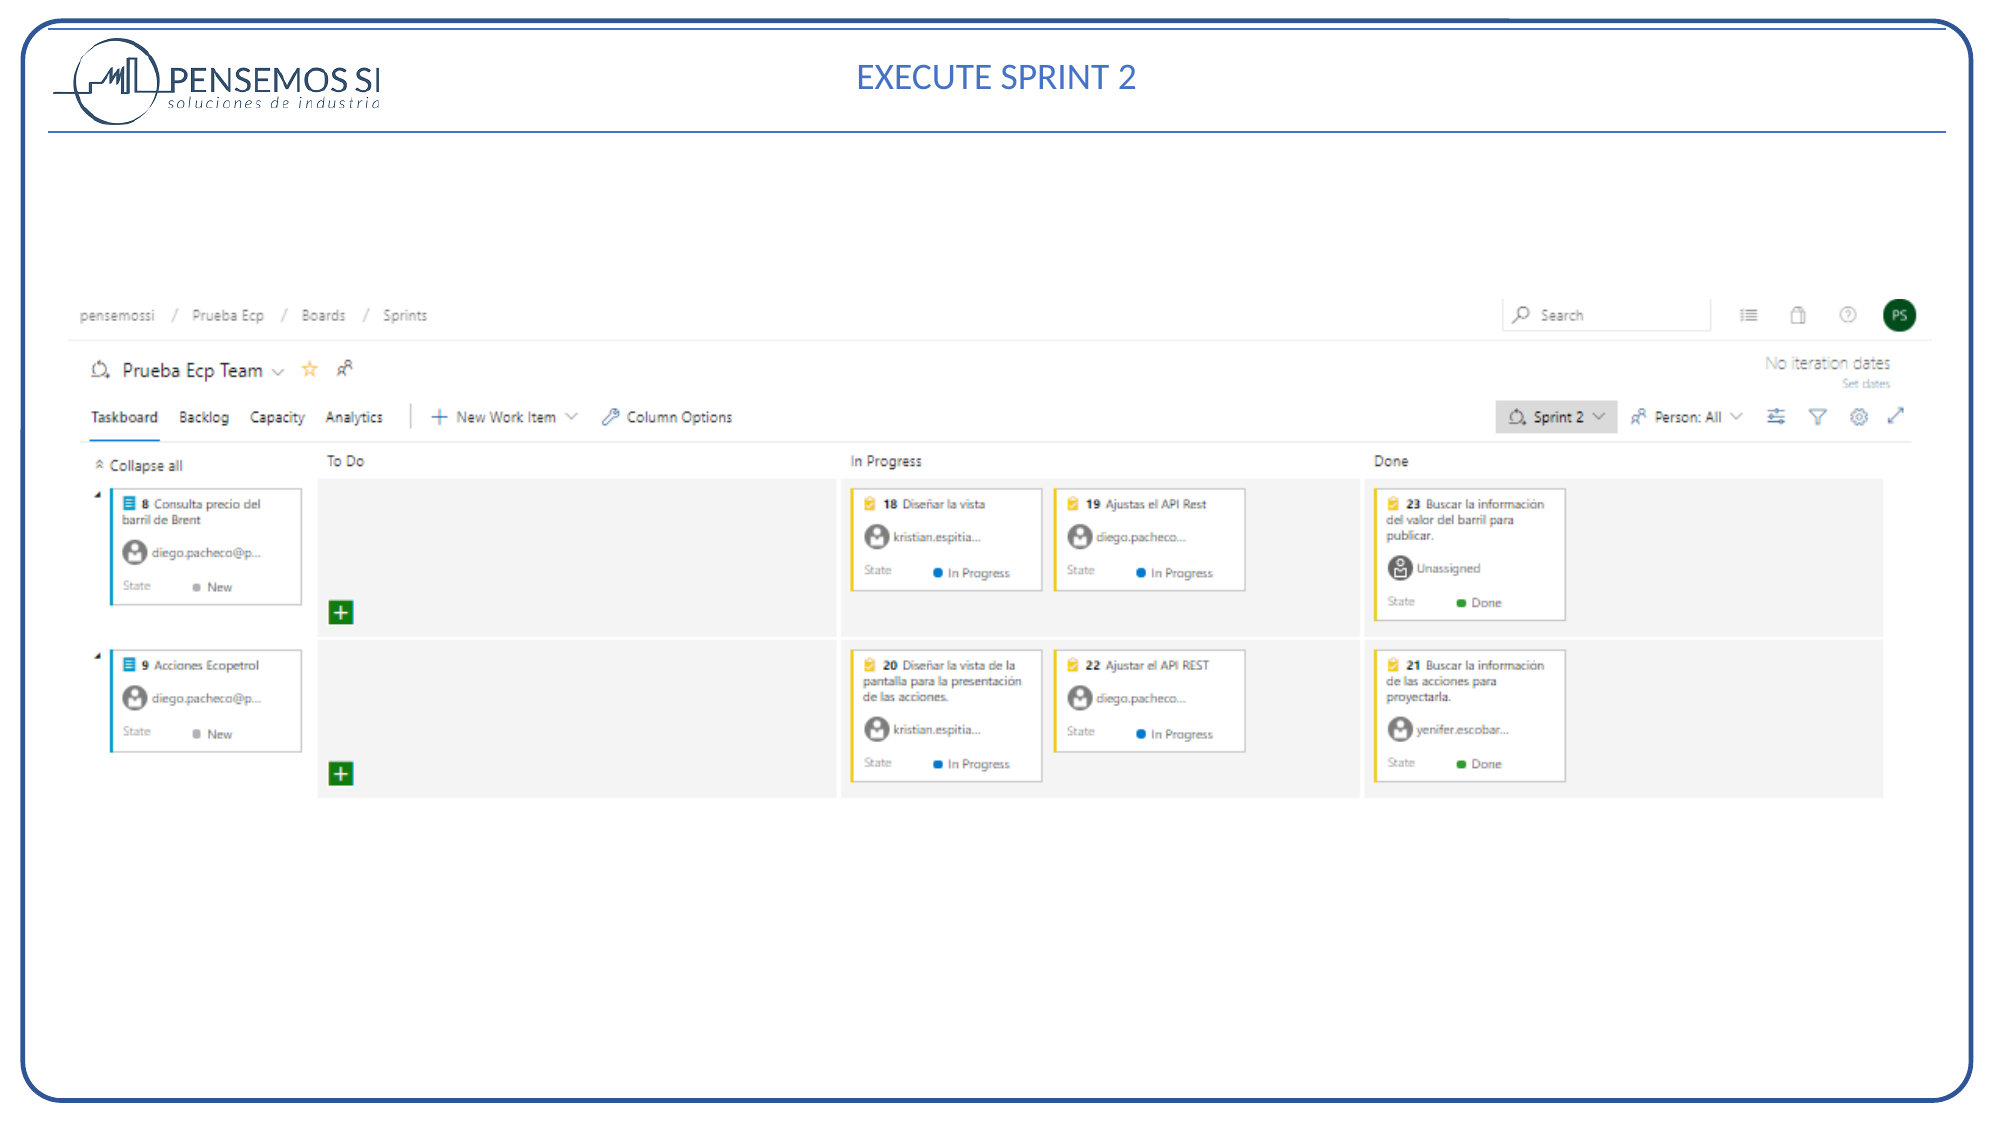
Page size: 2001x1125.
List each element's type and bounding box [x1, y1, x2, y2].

text_box [21, 19, 1972, 1102]
picture [68, 299, 1932, 825]
picture [53, 38, 379, 125]
